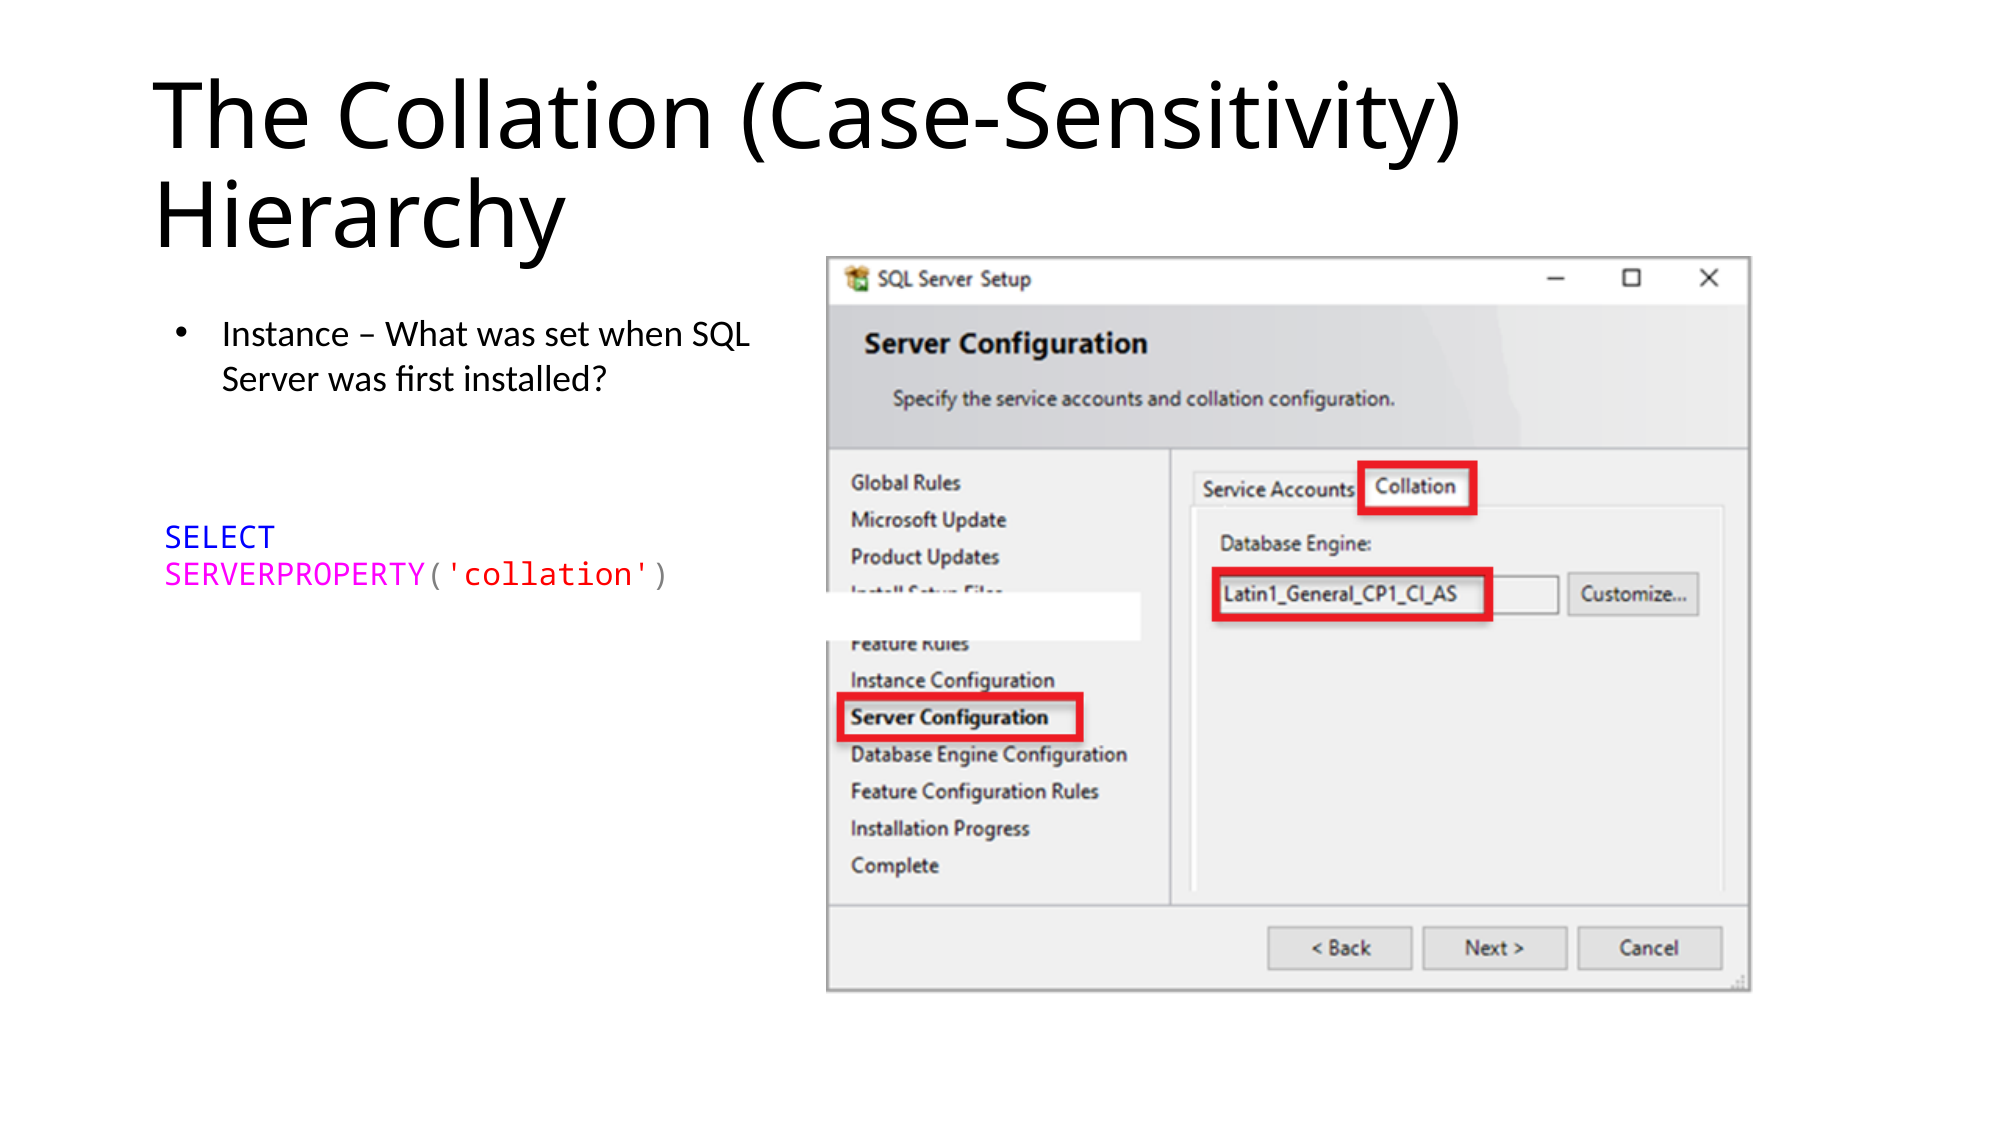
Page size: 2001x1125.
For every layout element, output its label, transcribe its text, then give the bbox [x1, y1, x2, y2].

text_box Instance – What was set when SQL Server was first installed? [160, 302, 825, 407]
title The Collation (Case-Sensitivity) Hierarchy [137, 59, 1863, 278]
text_box SELECT SERVERPROPERTY('collation') [148, 509, 815, 599]
picture [825, 256, 1753, 994]
